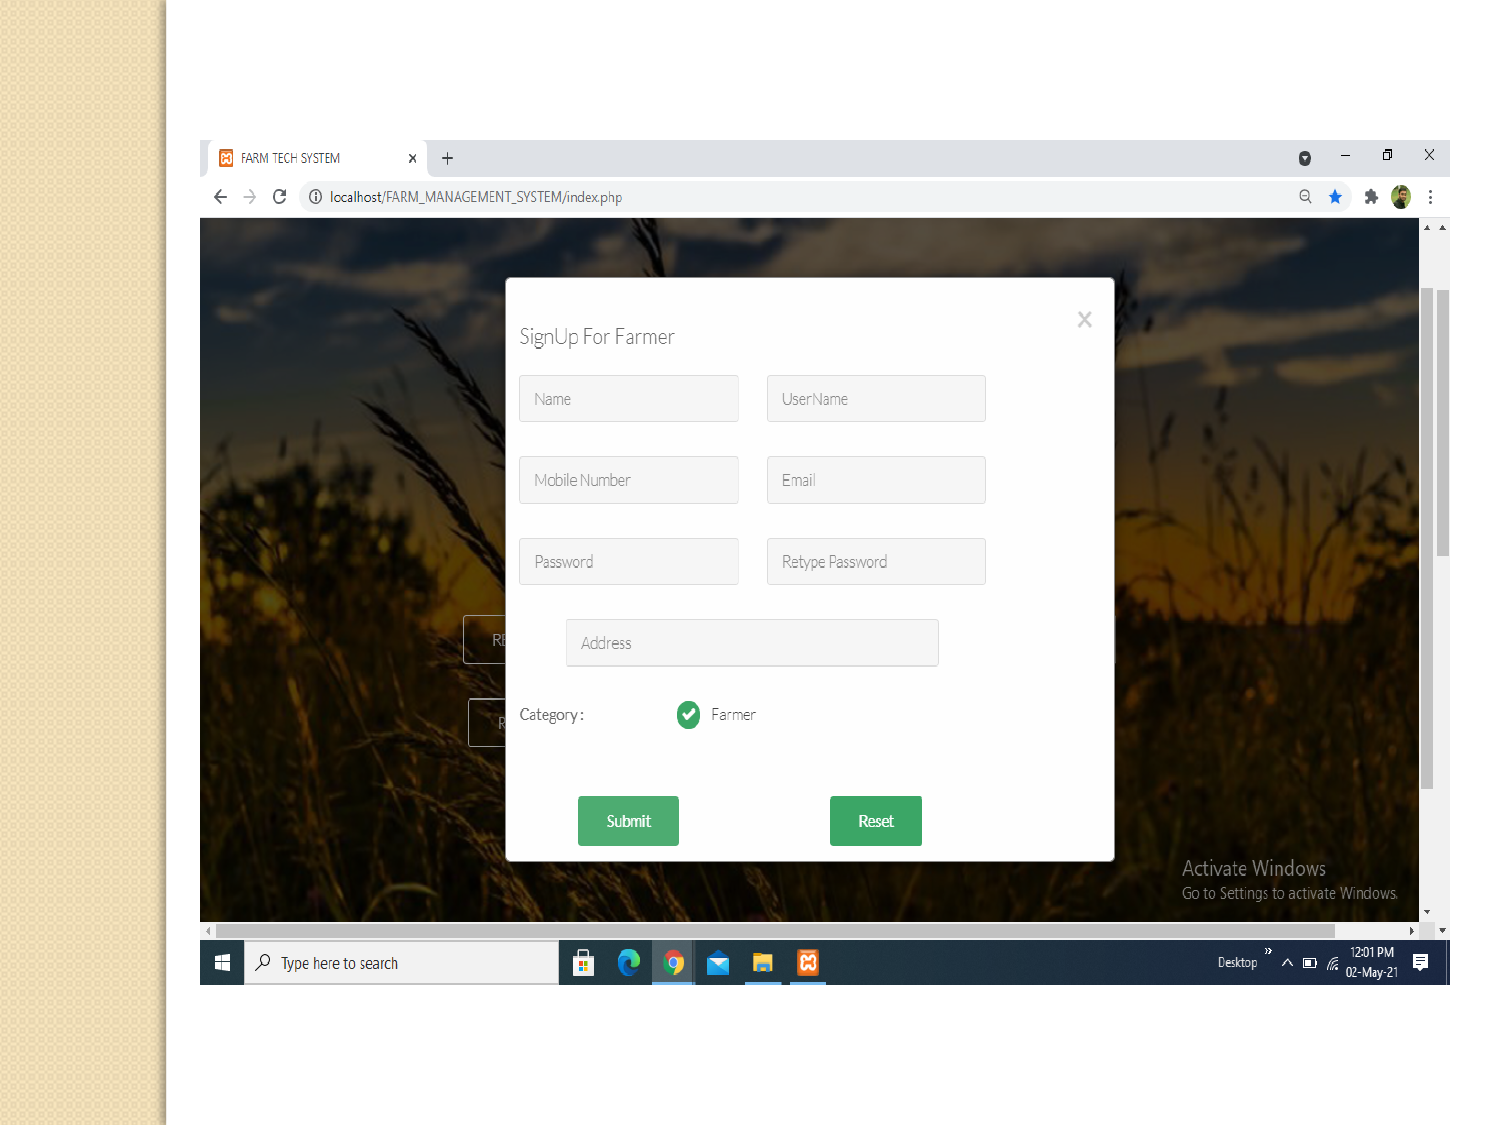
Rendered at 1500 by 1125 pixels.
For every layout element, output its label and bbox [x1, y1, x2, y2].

picture [199, 140, 1451, 985]
